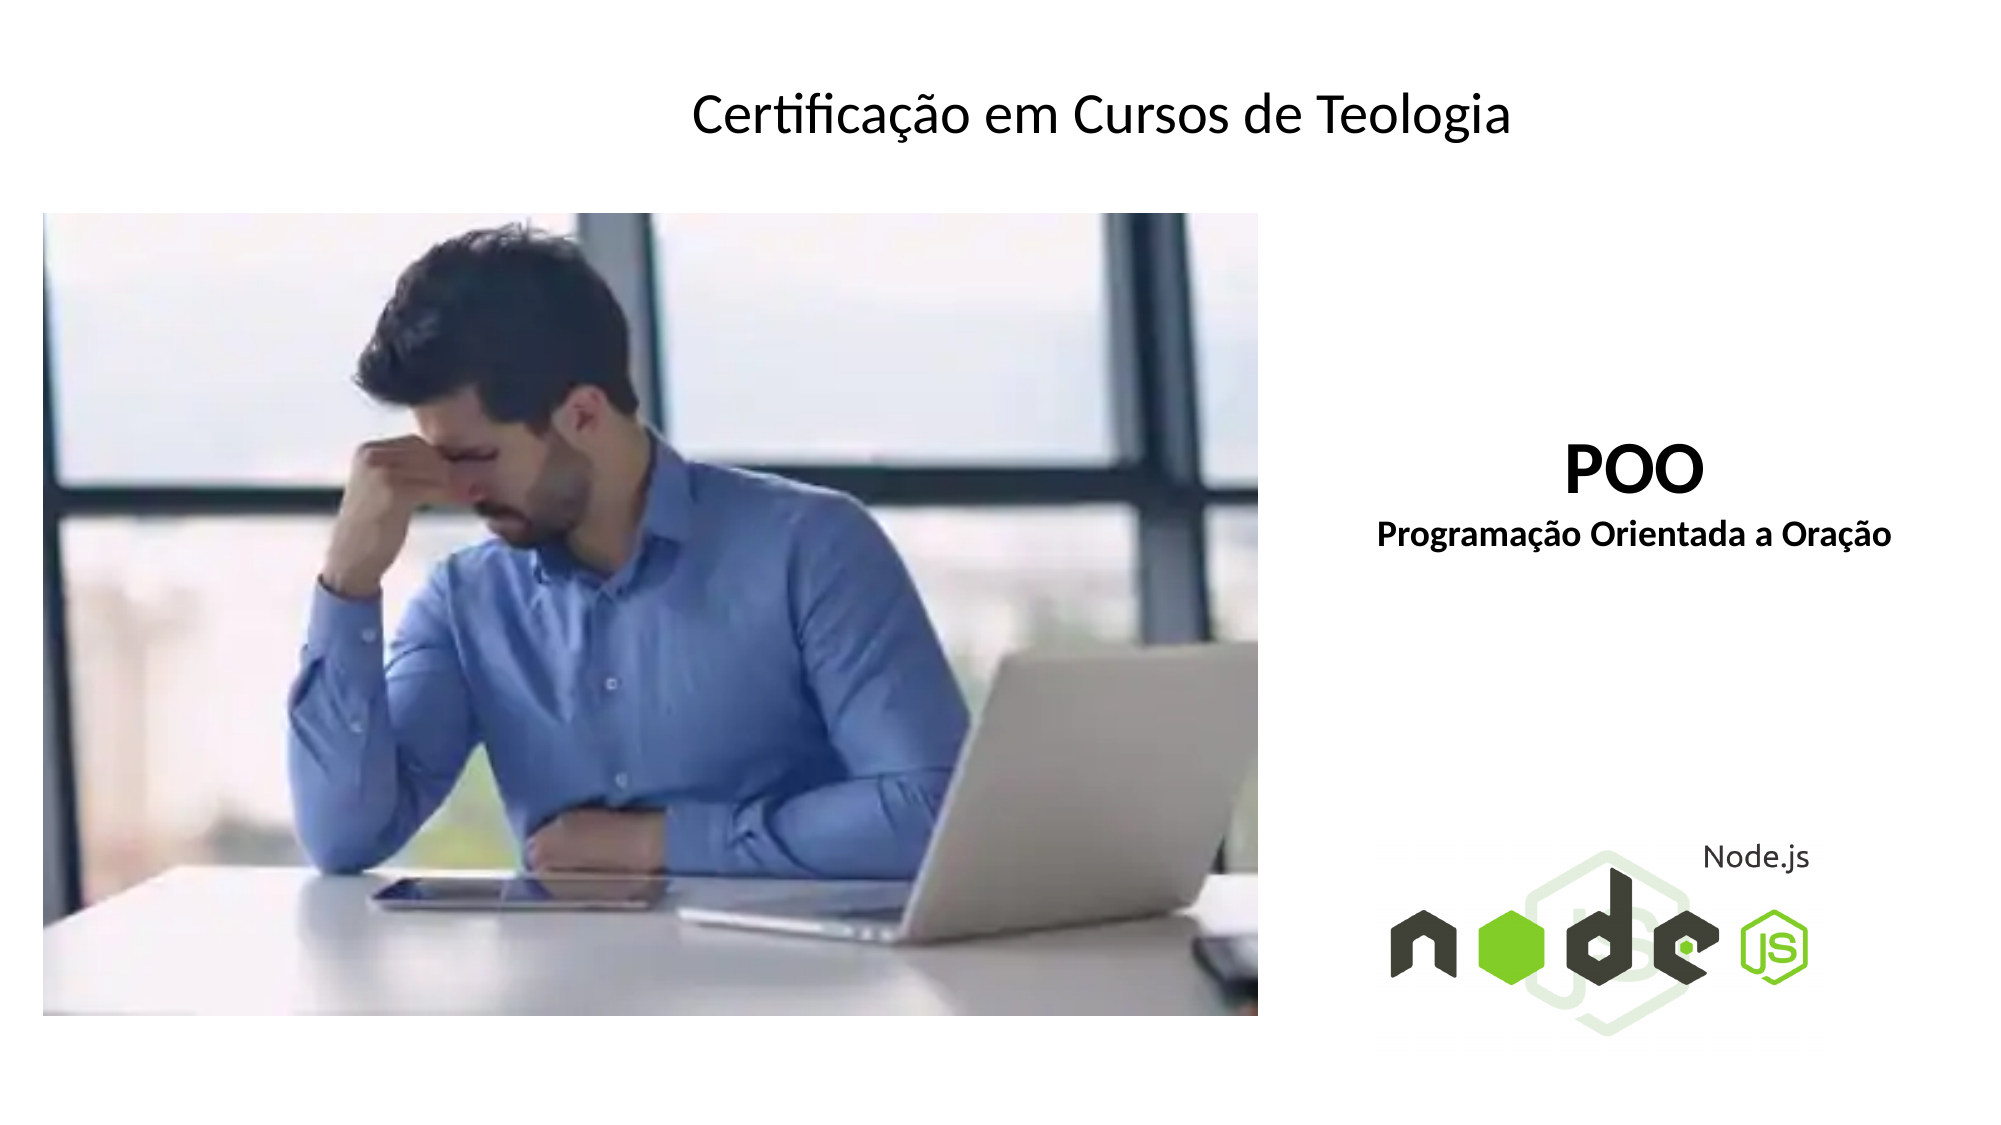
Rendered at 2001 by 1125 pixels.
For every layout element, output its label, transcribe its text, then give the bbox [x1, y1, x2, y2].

text_box Certificação em Cursos de Teologia [615, 67, 1591, 153]
text_box POO Programação Orientada a Oração [1334, 411, 1936, 562]
picture [42, 213, 1260, 1019]
picture [1375, 832, 1826, 1059]
